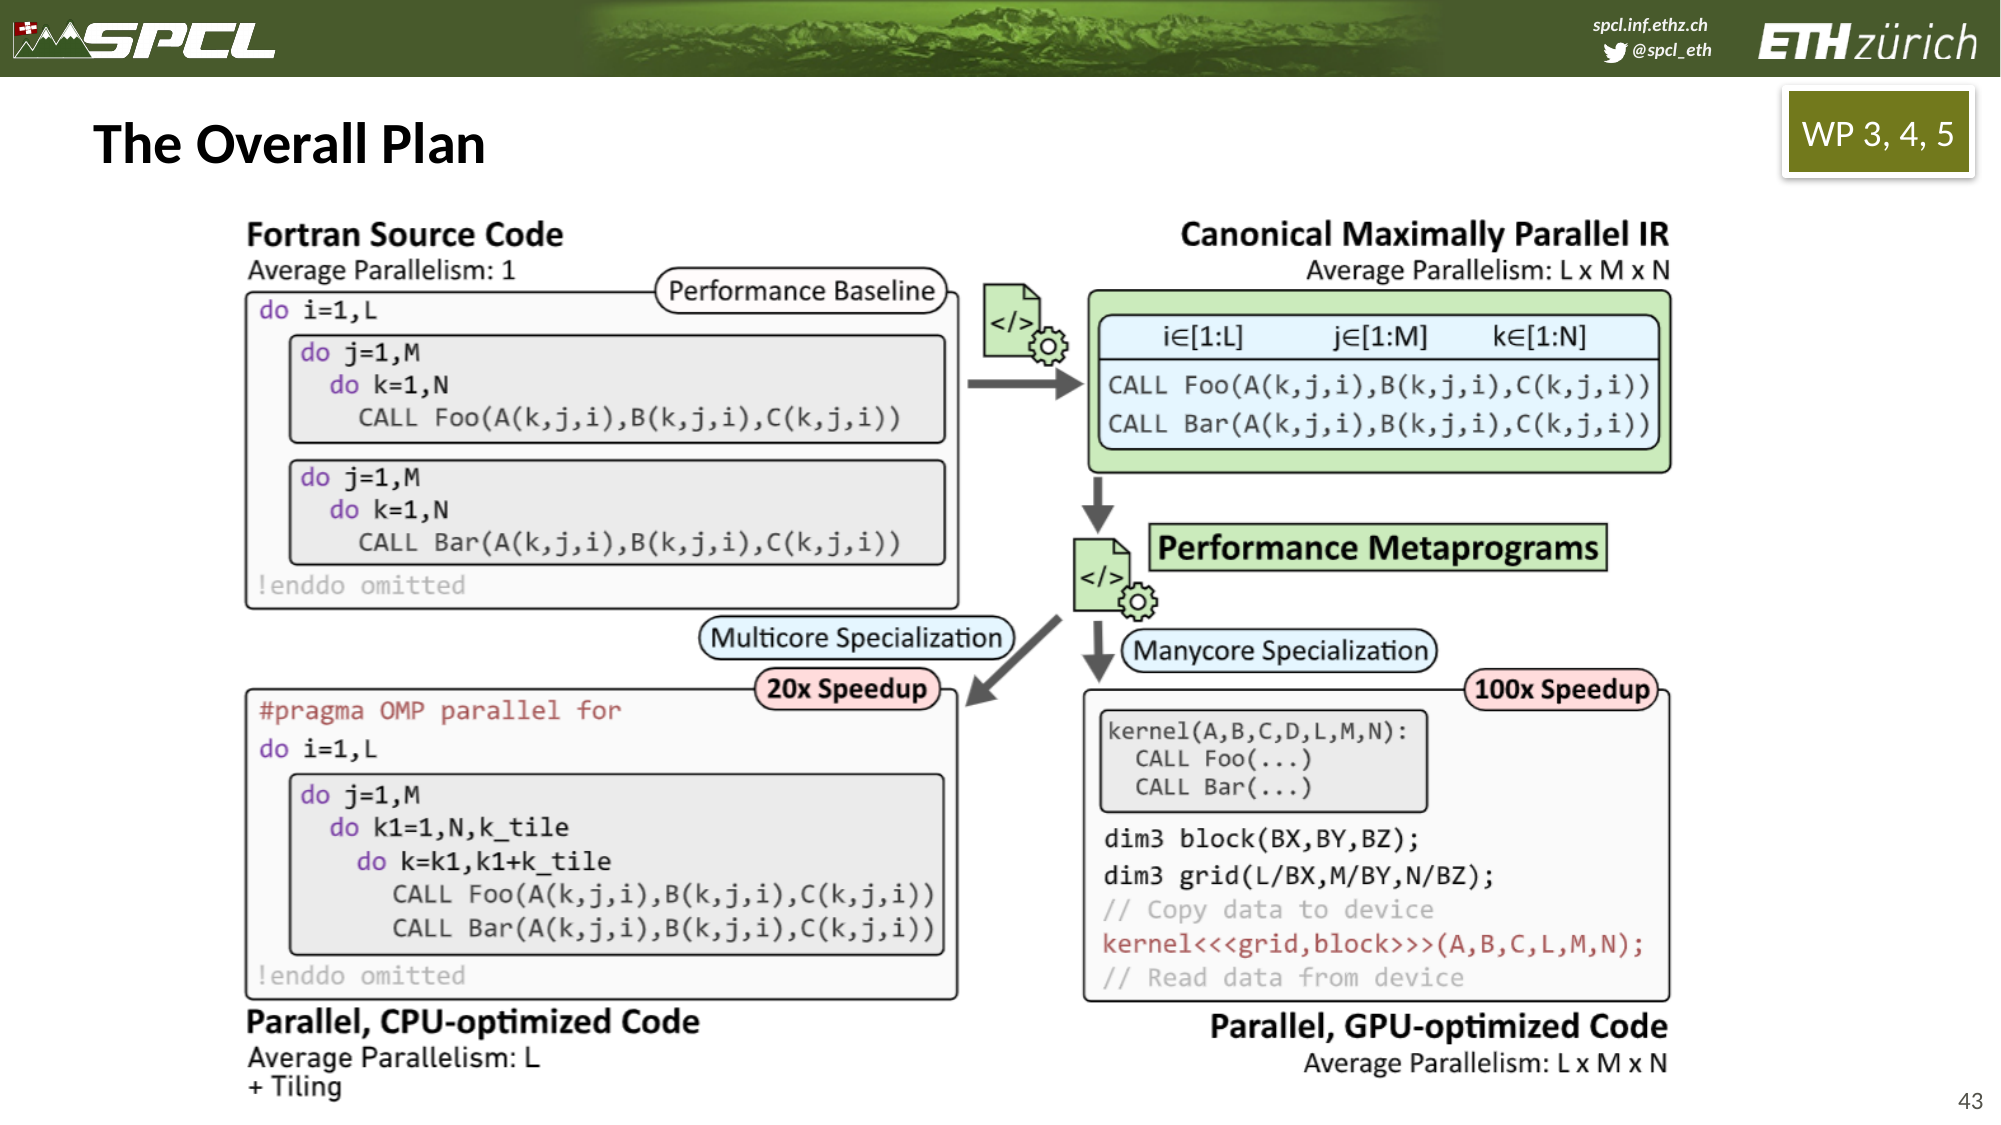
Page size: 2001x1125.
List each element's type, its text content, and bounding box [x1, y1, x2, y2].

slide_number 43 [1941, 1060, 2000, 1125]
text_box WP 3, 4, 5 [1782, 85, 1975, 178]
picture [0, 0, 2001, 93]
picture [231, 213, 1707, 1109]
title The Overall Plan [70, 87, 1779, 175]
